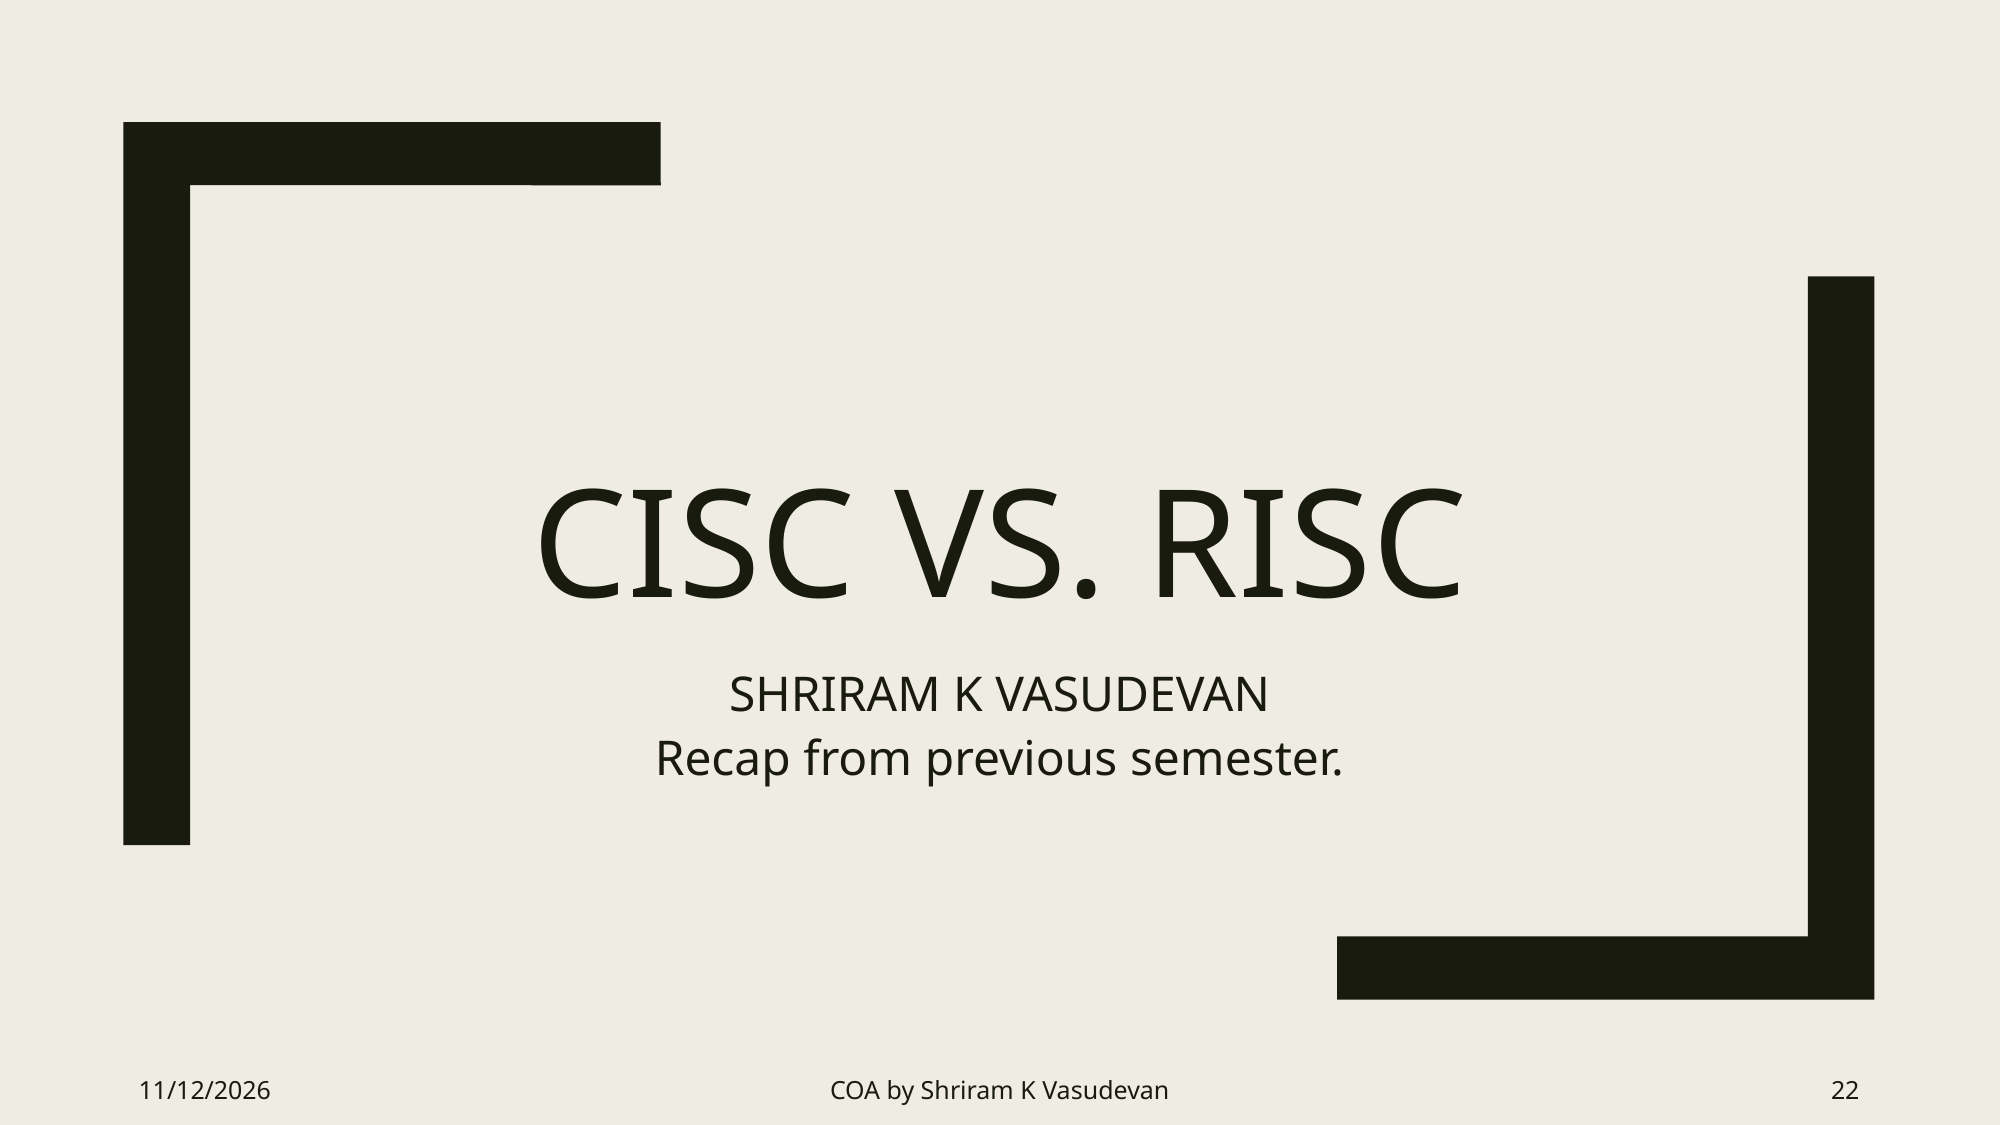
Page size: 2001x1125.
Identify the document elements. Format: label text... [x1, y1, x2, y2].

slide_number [123, 1058, 388, 1125]
slide_number 22 [1612, 1058, 1875, 1125]
subtitle SHRIRAM K VASUDEVAN Recap from previous semester. [439, 649, 1561, 828]
footer COA by Shriram K Vasudevan [423, 1058, 1576, 1125]
title CISC vs. RISC [314, 293, 1686, 638]
